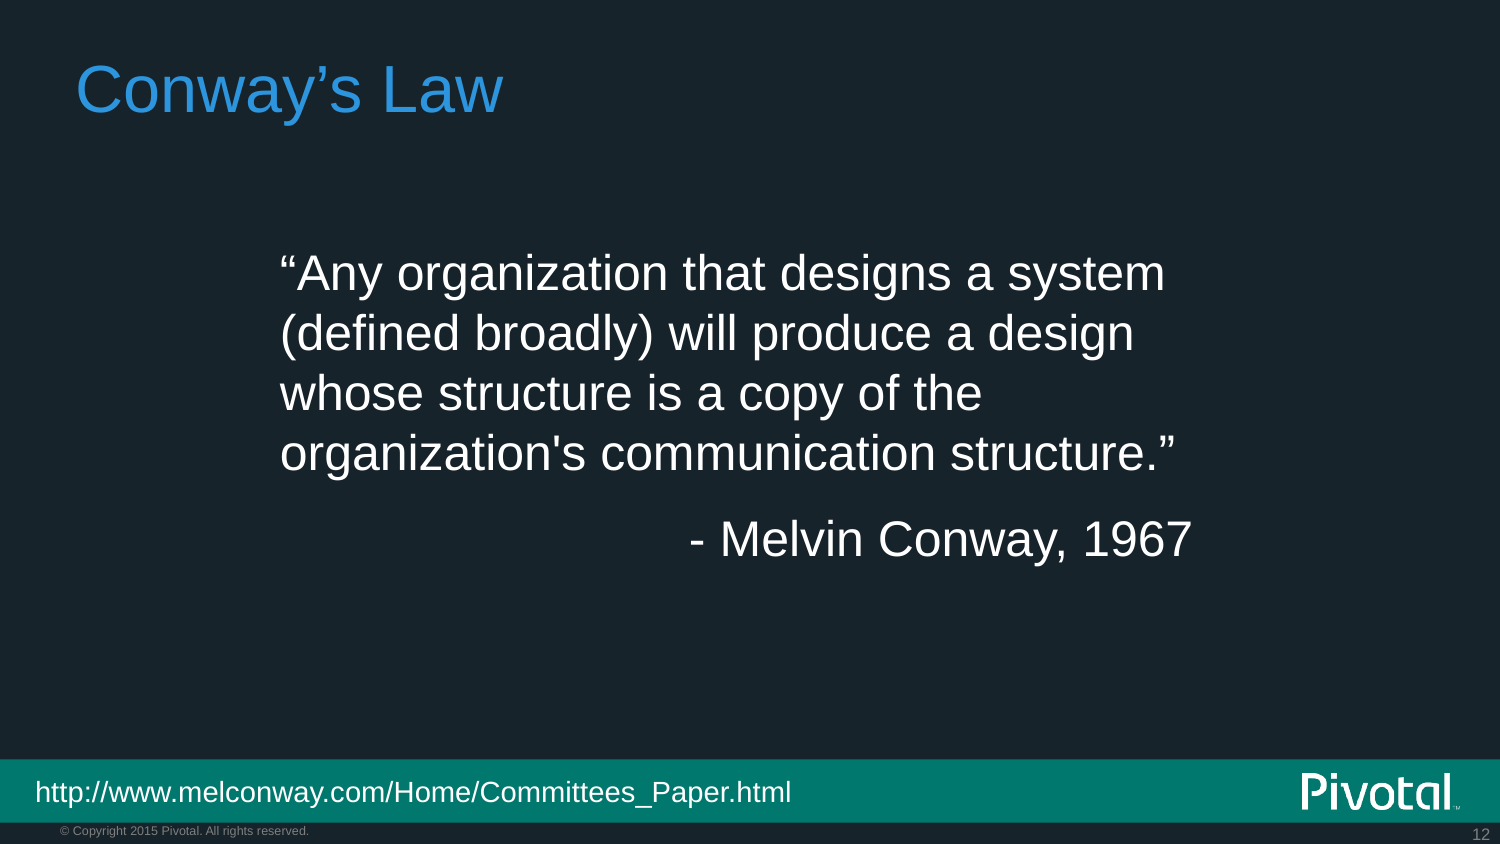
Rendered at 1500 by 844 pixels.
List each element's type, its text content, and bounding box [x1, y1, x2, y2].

text_box - Melvin Conway, 1967 [674, 499, 1214, 575]
text_box “Any organization that designs a system (defined broadly) will produce a design whose structure is a copy of the organization's communication structure.” [265, 232, 1232, 488]
text_box http://www.melconway.com/Home/Committees_Paper.html [20, 766, 1077, 816]
picture [1302, 773, 1460, 810]
title Conway’s Law [60, 40, 1440, 116]
